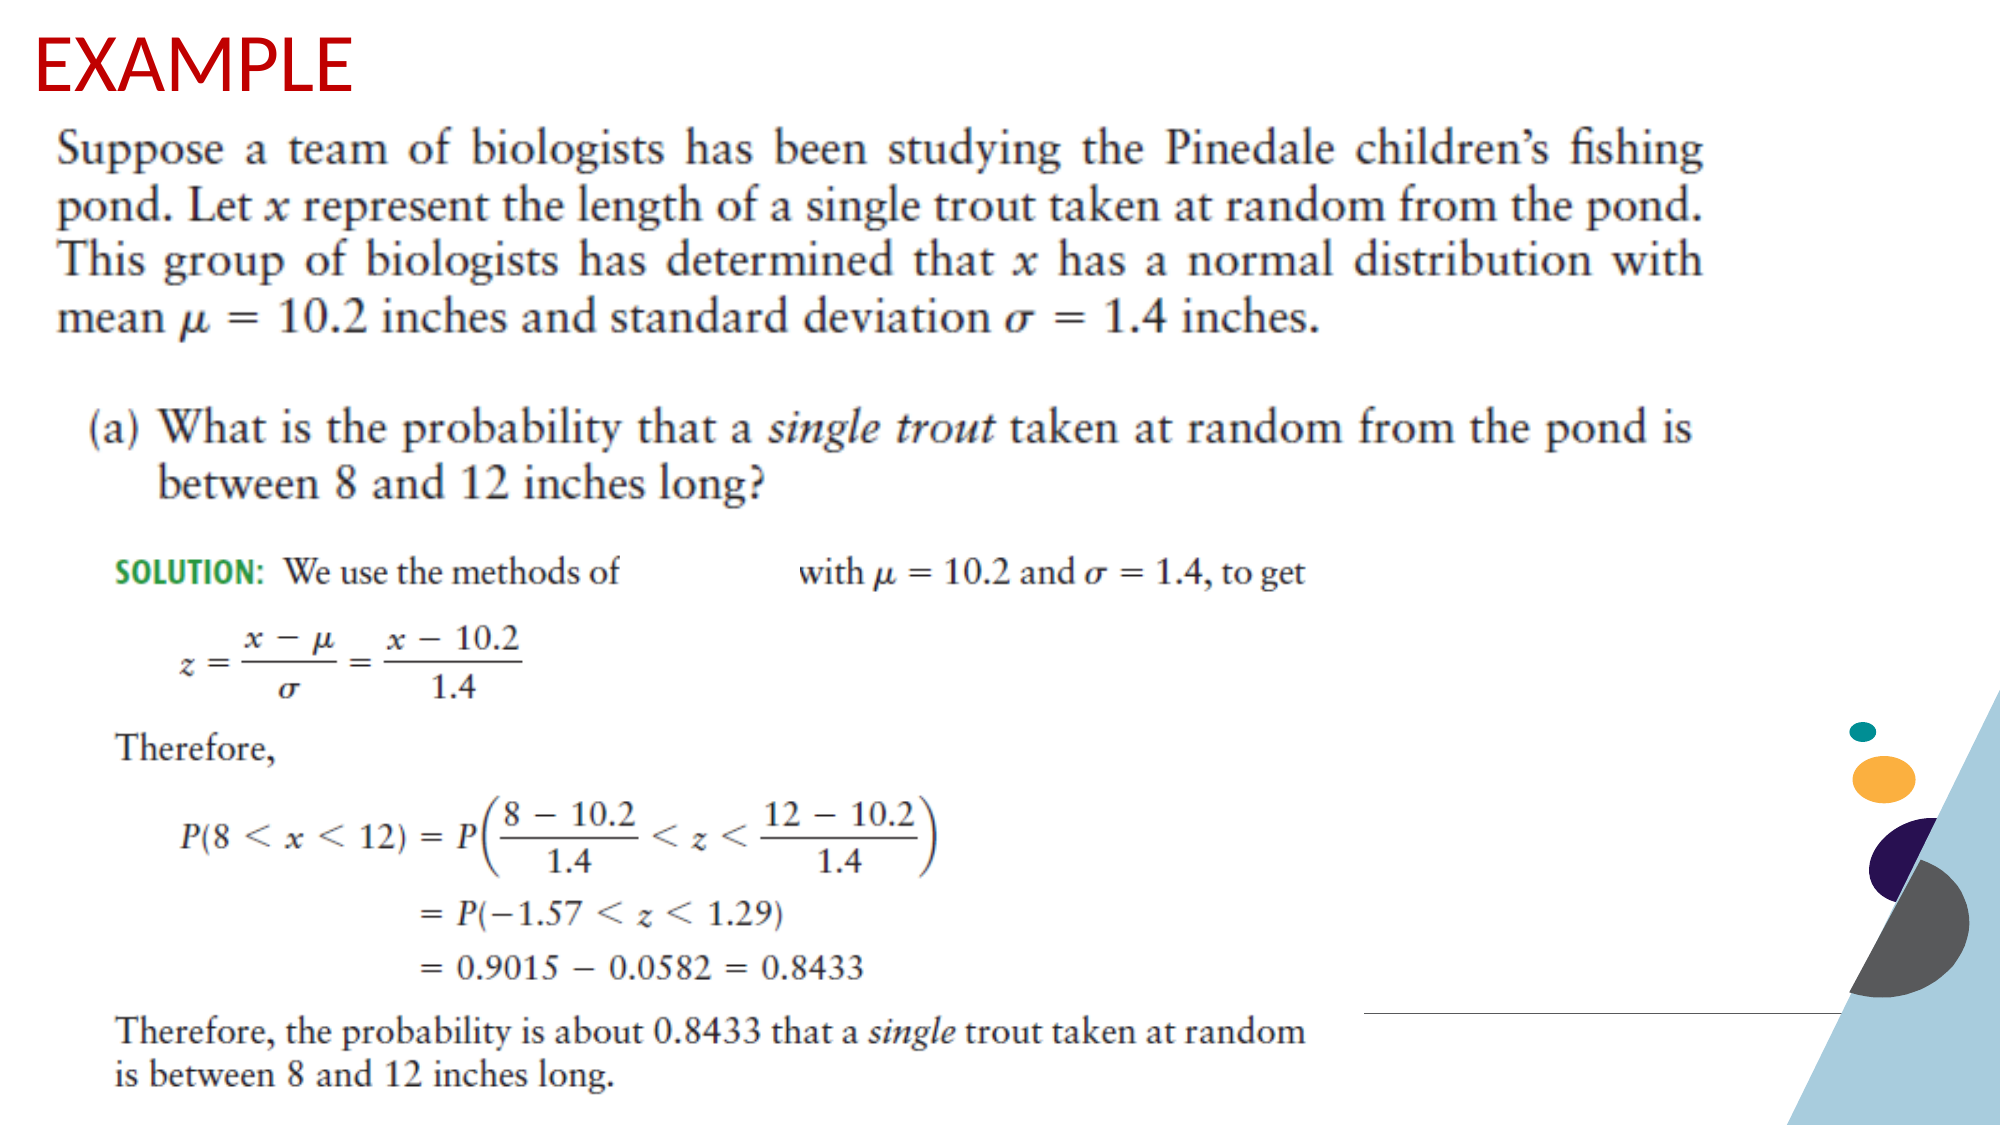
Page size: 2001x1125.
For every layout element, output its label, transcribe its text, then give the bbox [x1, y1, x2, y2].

title EXAMPLE [33, 27, 1927, 111]
picture [0, 109, 1721, 354]
picture [46, 390, 1734, 1101]
